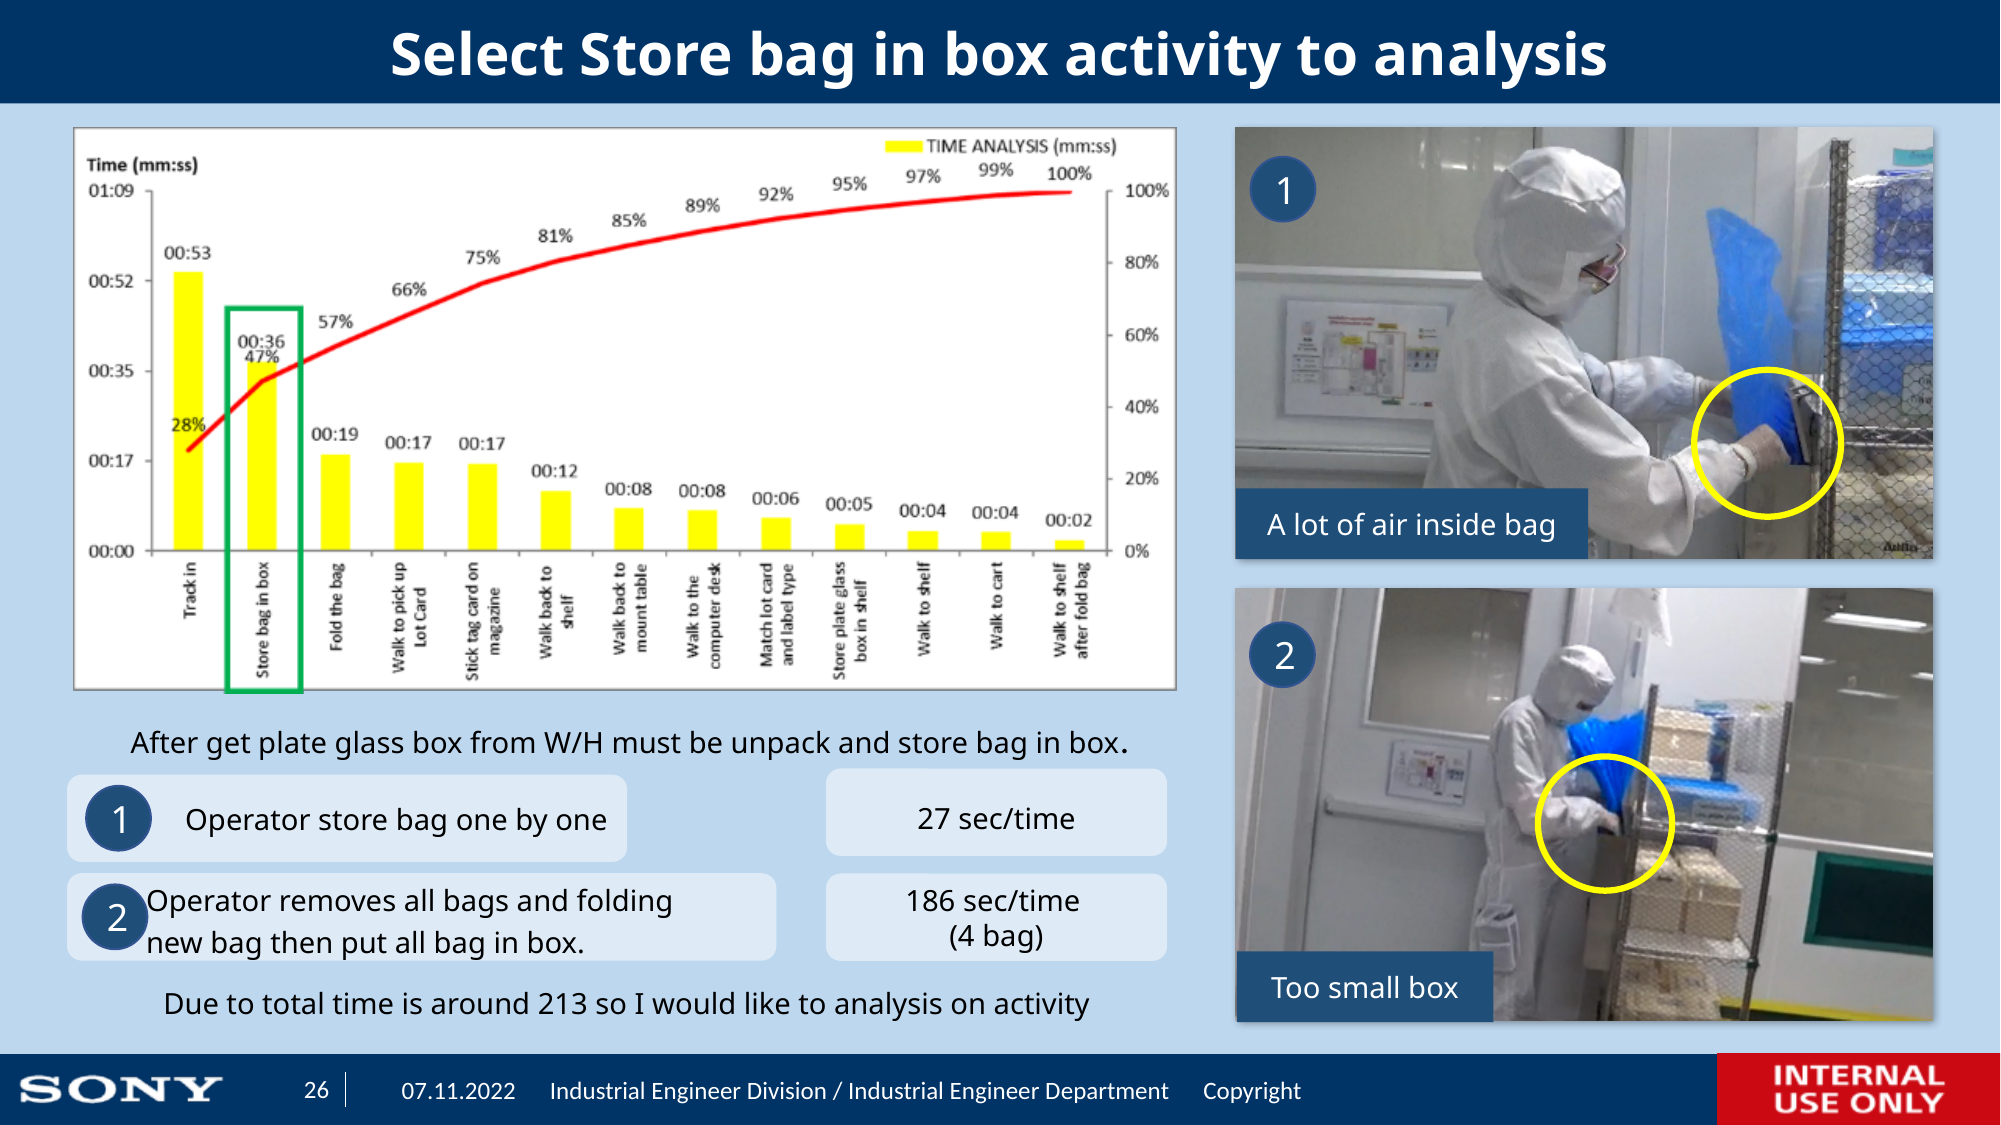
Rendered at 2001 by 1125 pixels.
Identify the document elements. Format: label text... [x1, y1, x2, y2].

text_box 186 sec/time (4 bag) [824, 872, 1169, 962]
text_box 1 [85, 784, 152, 852]
text_box 2 [81, 883, 149, 951]
picture [1717, 1053, 2001, 1125]
picture [7, 1069, 238, 1113]
text_box Operator store bag one by one [65, 773, 629, 864]
picture [1235, 127, 1933, 560]
text_box Select Store bag in box activity to analysis [0, 0, 2000, 104]
text_box 27 sec/time [824, 767, 1169, 857]
picture [1235, 588, 1933, 1021]
picture [73, 127, 1177, 694]
text_box Operator removes all bags and folding new bag then put all bag in box. [65, 872, 778, 962]
text_box After get plate glass box from W/H must be unpack and store bag in box. [115, 708, 1153, 769]
text_box Due to total time is around 213 so I would like to analysis on activity [148, 978, 1106, 1029]
